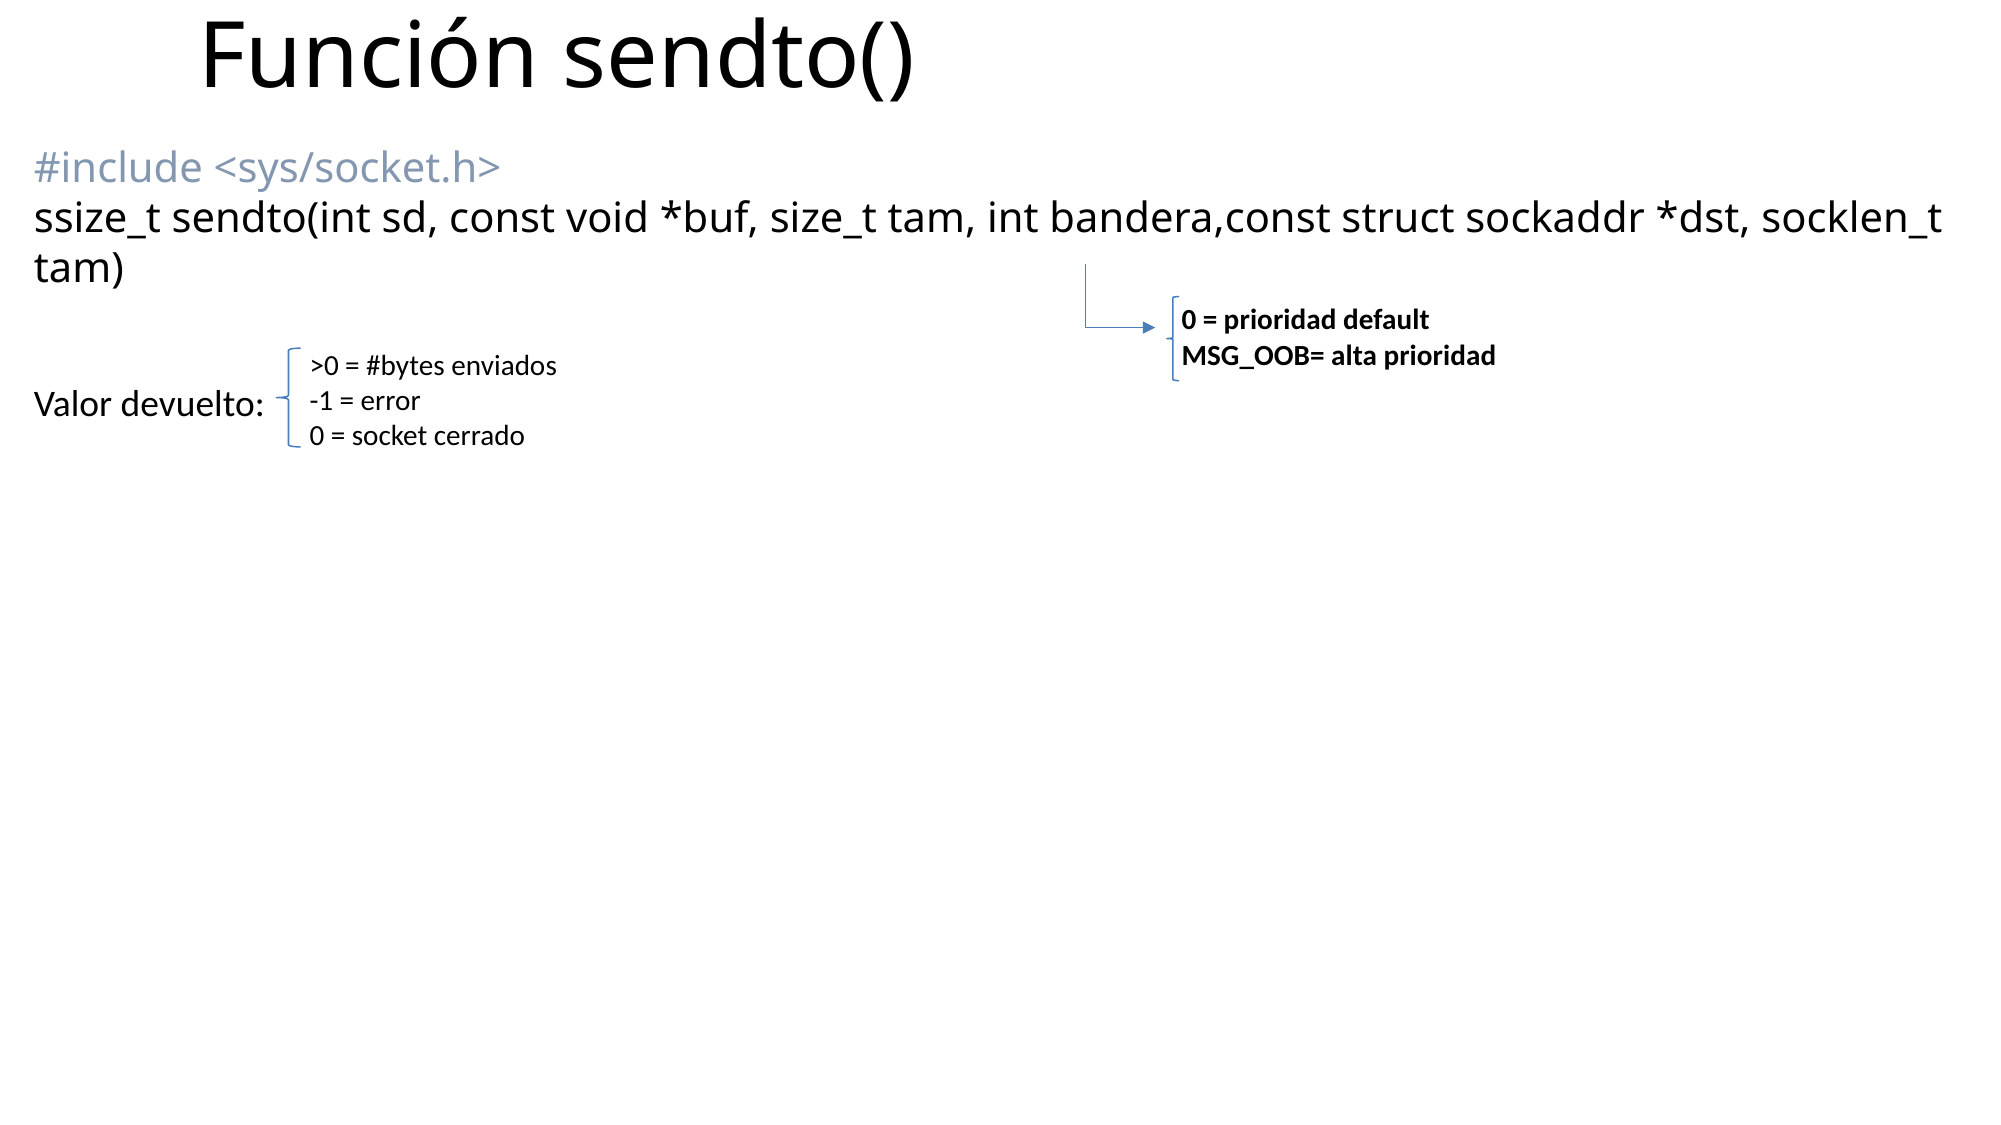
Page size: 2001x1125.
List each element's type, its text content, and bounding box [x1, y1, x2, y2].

text_box >0 = #bytes enviados -1 = error 0 = socket cerrado [294, 338, 649, 457]
text_box #include <sys/socket.h> ssize_t sendto(int sd, const void *buf, size_t tam, int bandera,const struct sockaddr *dst, socklen_t tam) [19, 133, 1971, 304]
text_box [276, 348, 294, 447]
text_box Función sendto() [183, 17, 1534, 98]
text_box 0 = prioridad default MSG_OOB= alta prioridad [1166, 293, 1521, 380]
text_box [1084, 264, 1156, 334]
text_box Valor devuelto: [18, 371, 288, 424]
